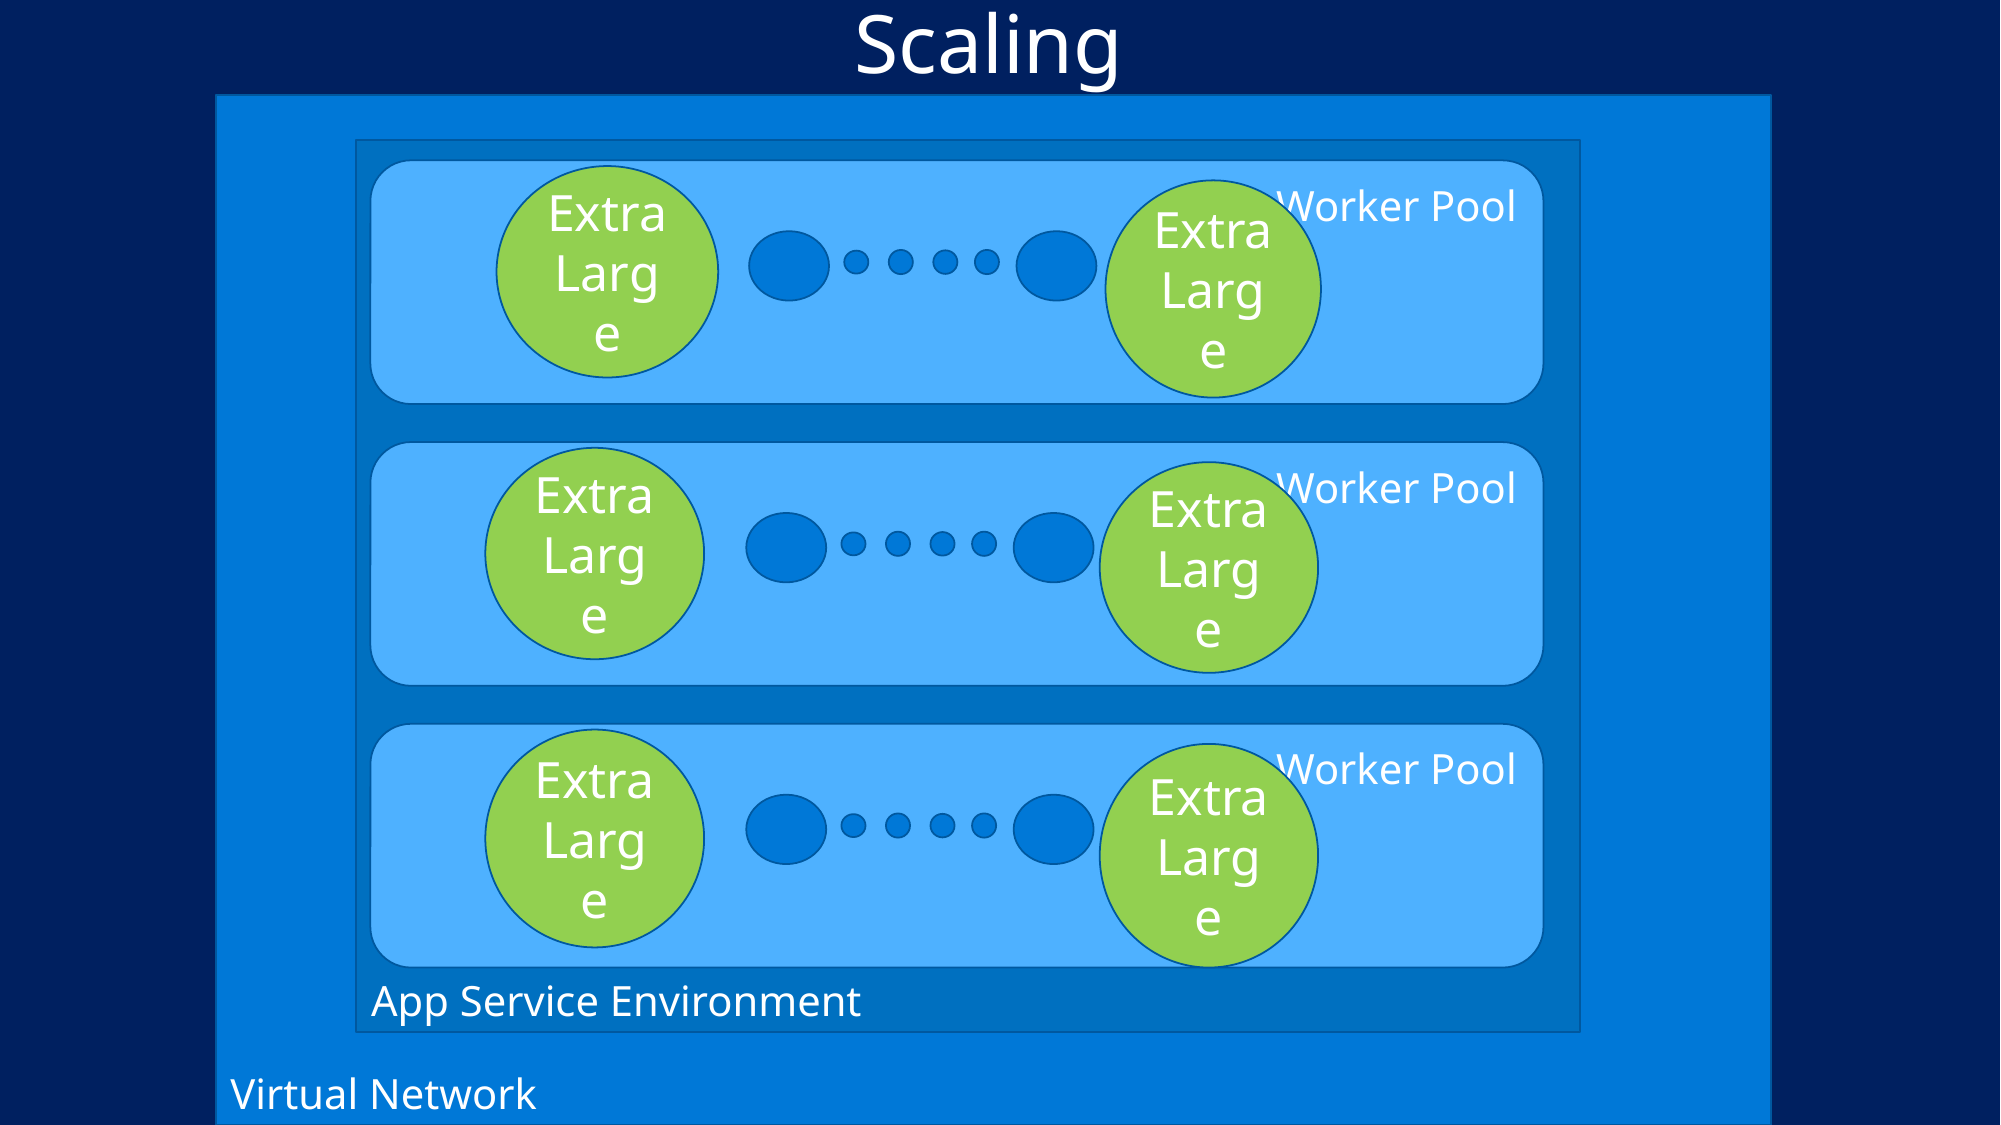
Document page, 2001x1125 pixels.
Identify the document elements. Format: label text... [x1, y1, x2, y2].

text_box Virtual Network [215, 94, 1772, 1125]
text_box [370, 723, 1544, 968]
text_box App Service Environment [355, 139, 1581, 1033]
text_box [370, 441, 1544, 687]
text_box Scaling [839, 0, 1153, 109]
text_box Worker Pool [369, 159, 1545, 405]
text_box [748, 230, 1097, 301]
text_box ExtraLarge [495, 165, 720, 379]
text_box ExtraLarge [1104, 179, 1322, 399]
